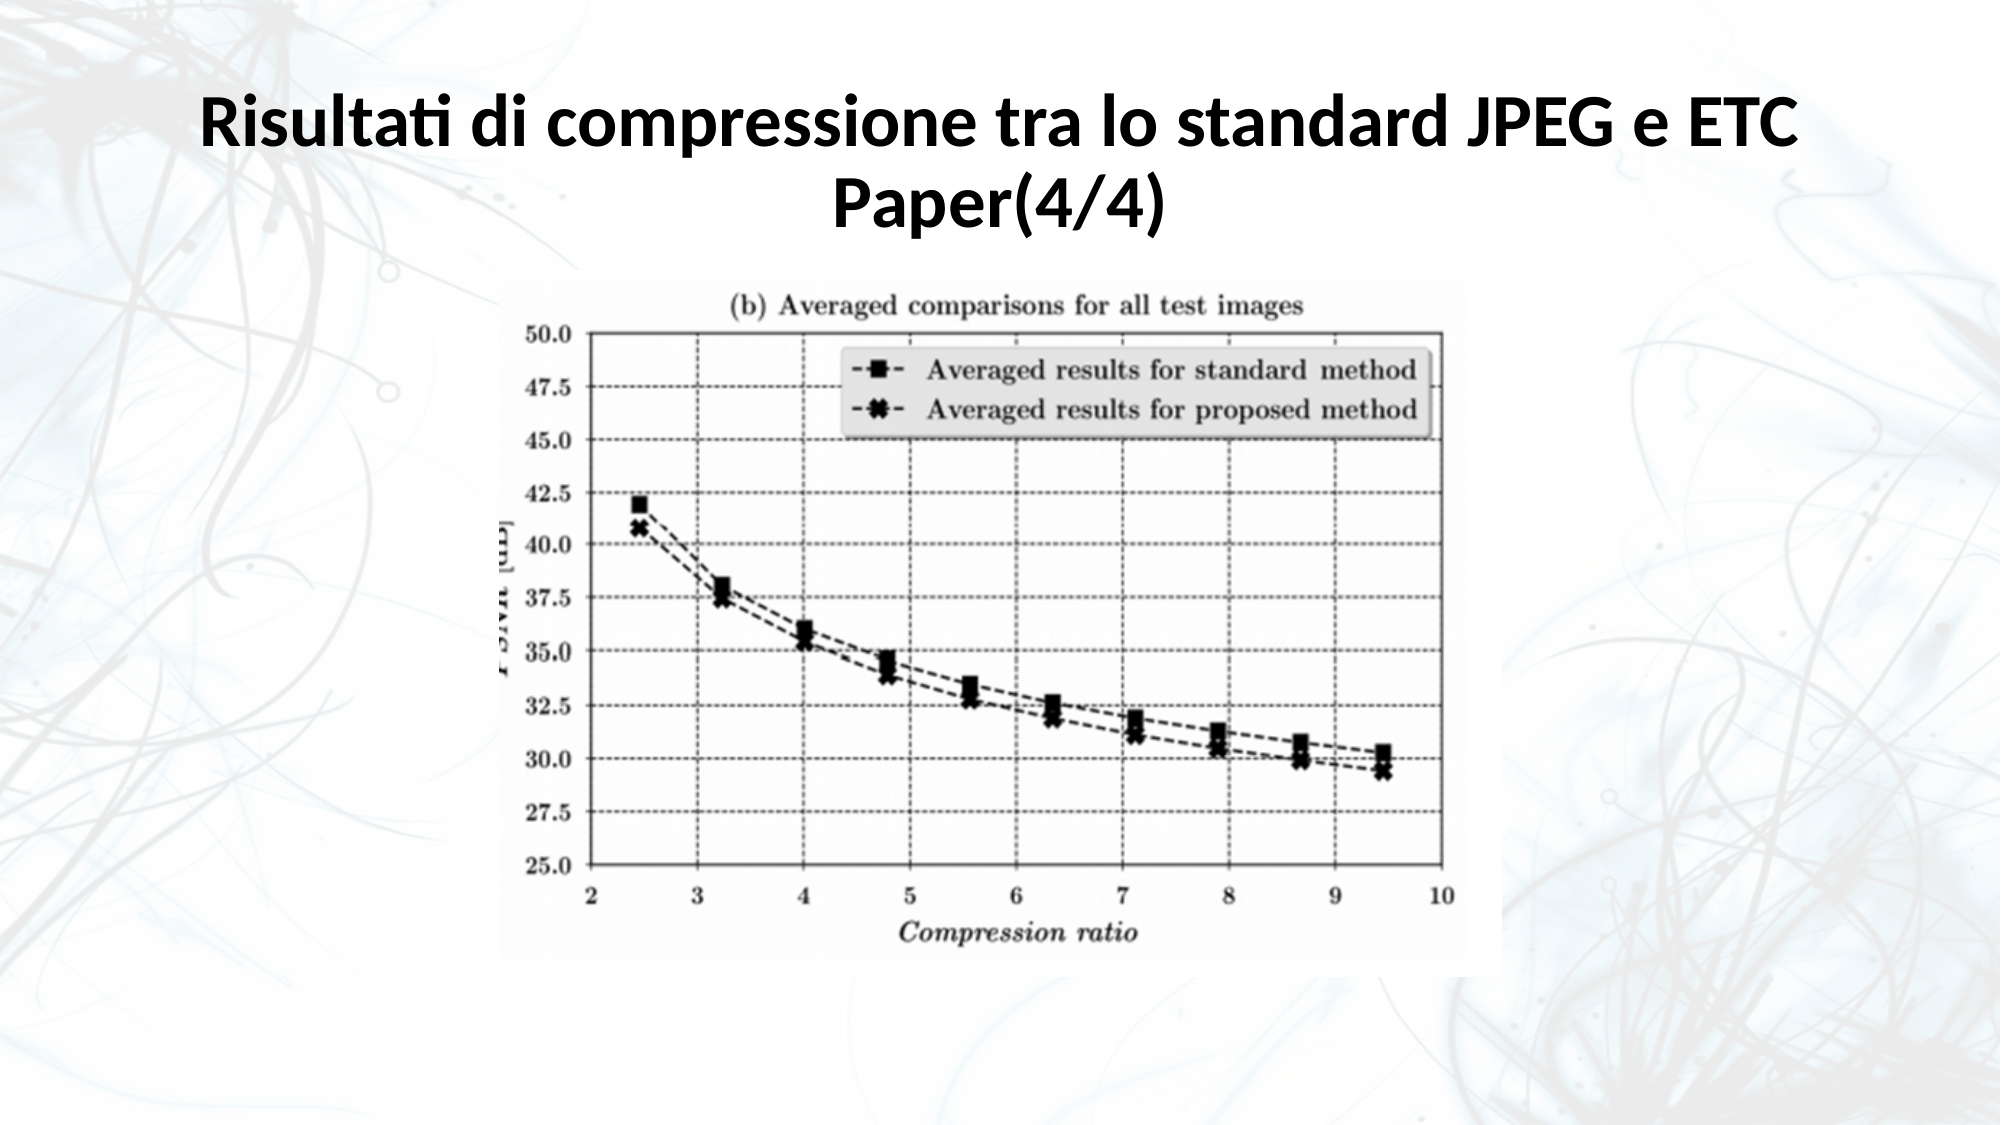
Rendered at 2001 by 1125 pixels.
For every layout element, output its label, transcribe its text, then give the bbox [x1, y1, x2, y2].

title Risultati di compressione tra lo standard JPEG e ETC Paper(4/4) [137, 53, 1863, 272]
picture [499, 270, 1502, 977]
